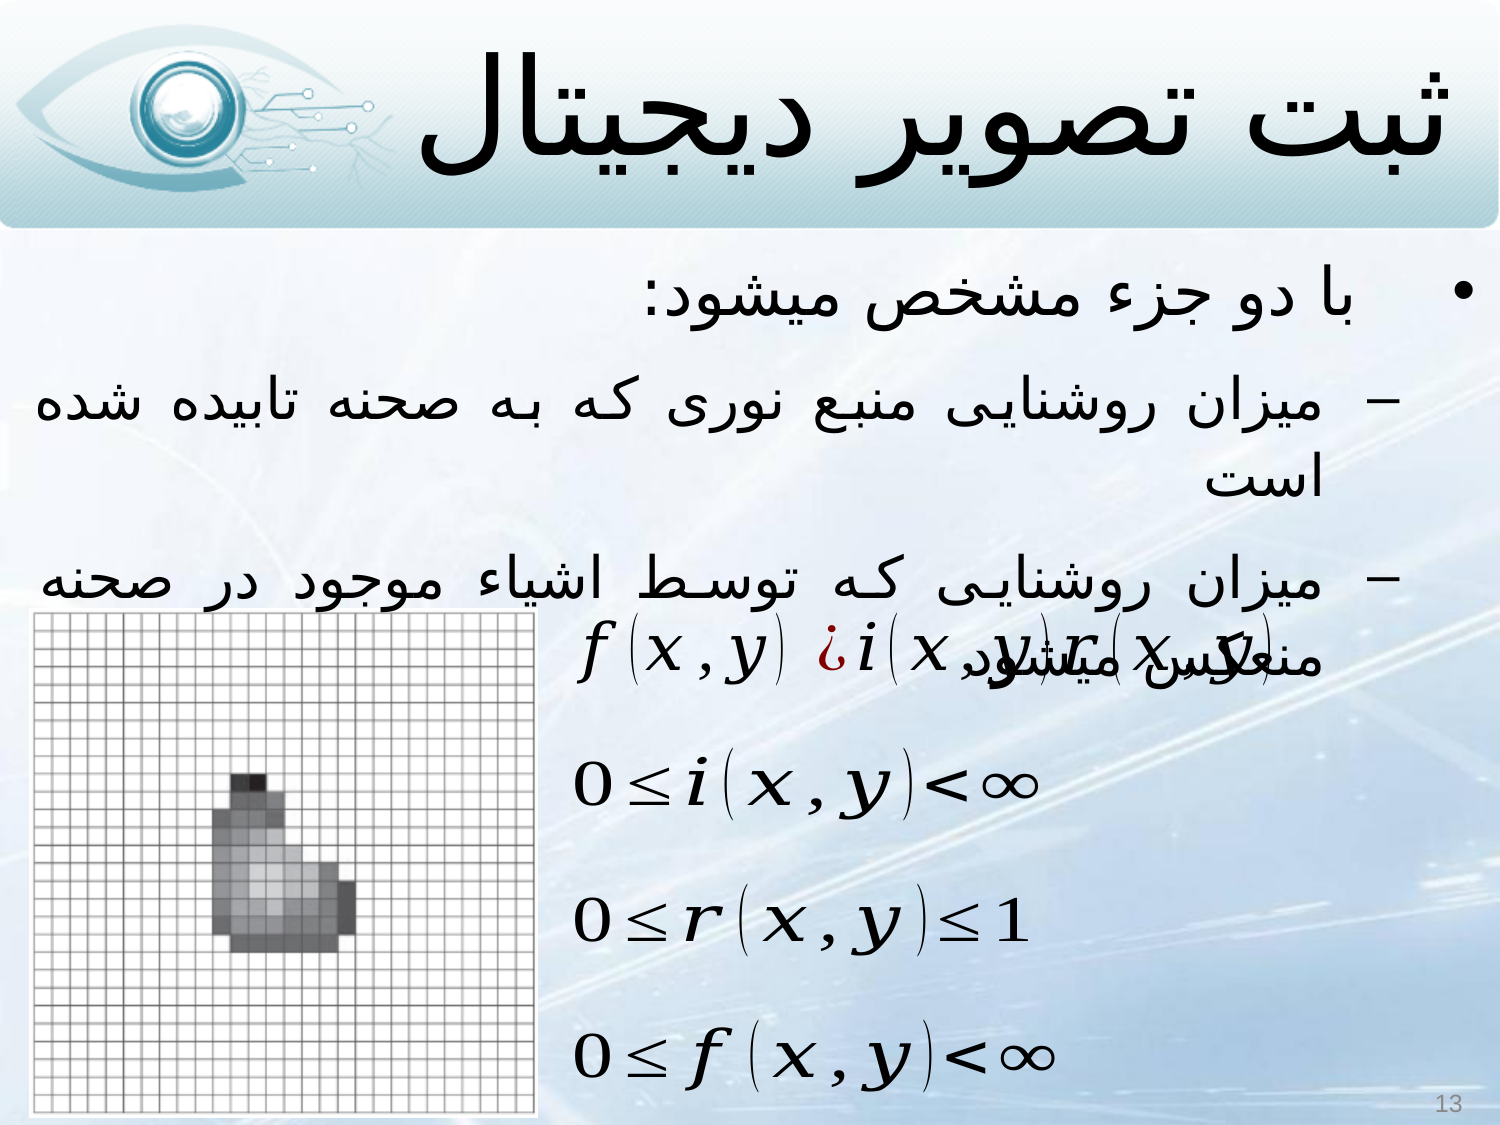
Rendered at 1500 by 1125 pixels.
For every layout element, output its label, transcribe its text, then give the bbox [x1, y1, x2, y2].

picture [0, 230, 1500, 1125]
title ثبت تصویر دیجیتال [0, 7, 1500, 195]
slide_number 13 [1127, 1072, 1478, 1125]
